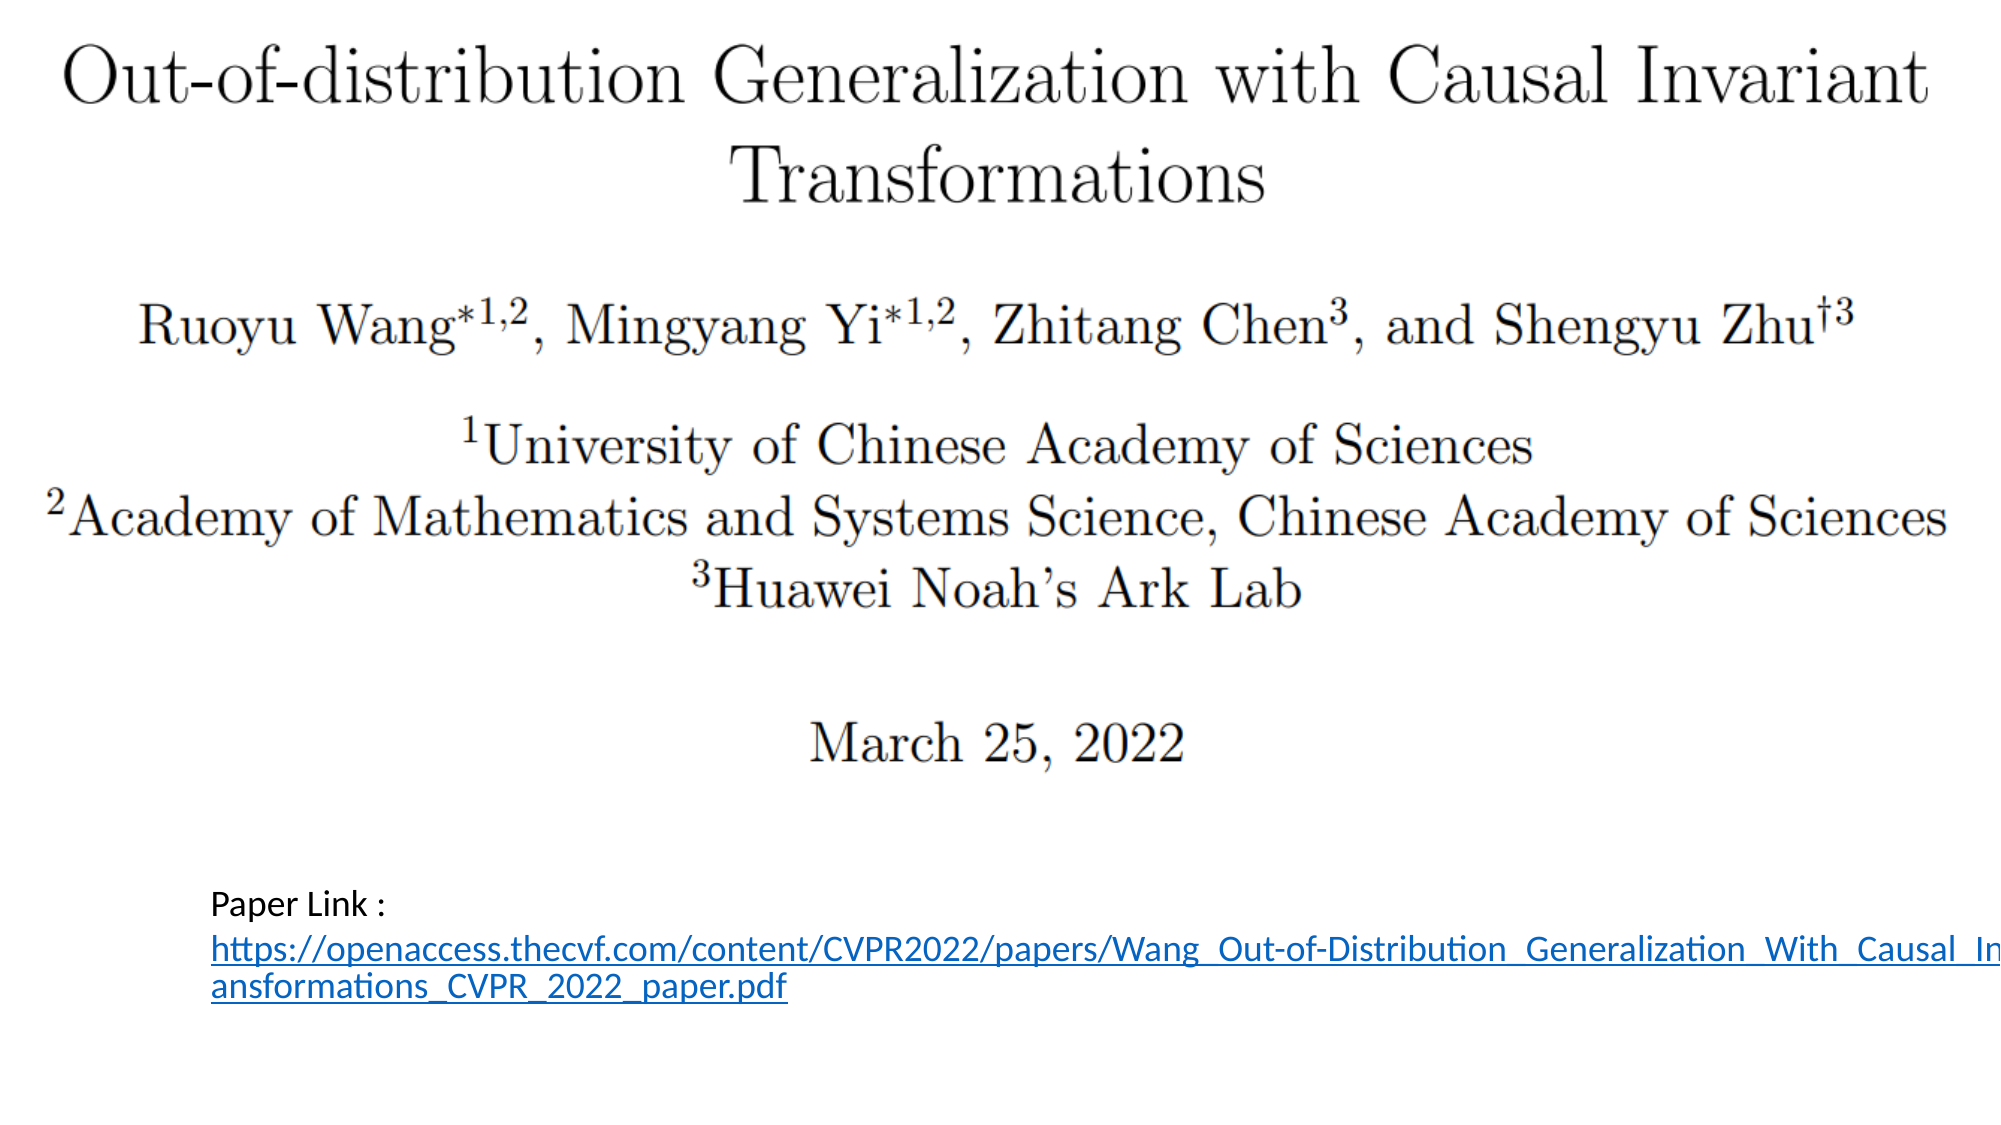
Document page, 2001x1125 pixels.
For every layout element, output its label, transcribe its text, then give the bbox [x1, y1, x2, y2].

picture [9, 11, 2000, 784]
text_box Paper Link : https://openaccess.thecvf.com/content/CVPR2022/papers/Wang_Out-of-Distribution_Generalization_With_Causal_Invariant_Transformations_CVPR_2022_paper.pdf [195, 871, 2000, 1022]
